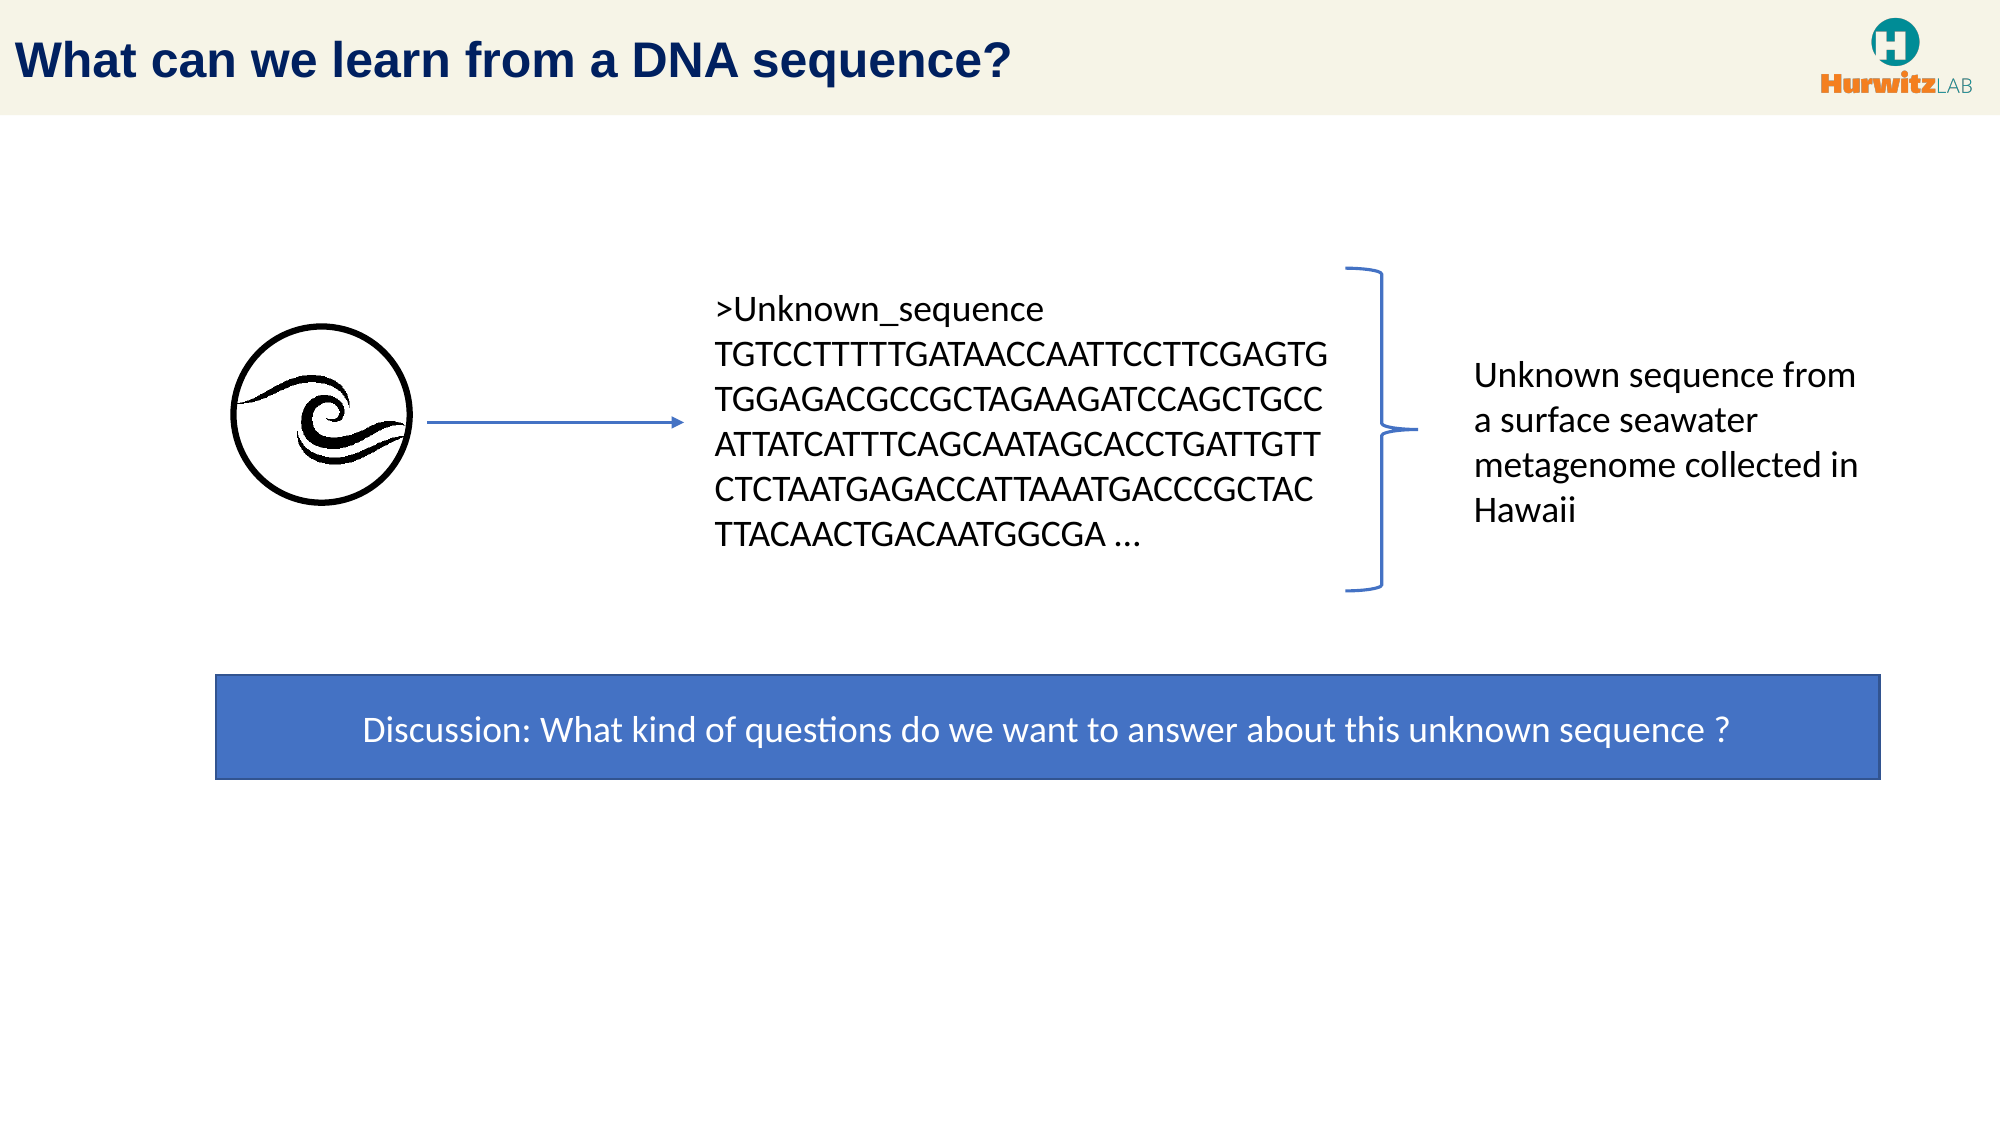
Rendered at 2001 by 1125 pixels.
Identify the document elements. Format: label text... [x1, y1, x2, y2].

text_box Unknown sequence from a surface seawater metagenome collected in Hawaii [1459, 343, 1878, 538]
picture [1813, 0, 2000, 152]
text_box >Unknown_sequence TGTCCTTTTTGATAACCAATTCCTTCGAGTGTGGAGACGCCGCTAGAAGATCCAGCTGCCATTATCATTTCAGCAATAGCACCTGATTGTTCTCTAATGAGACCATTAAATGACCCGCTACTTACAACTGACAATGGCGA … [699, 276, 1345, 562]
text_box Discussion: What kind of questions do we want to answer about this unknown sequence ? [215, 674, 1881, 780]
text_box [1345, 266, 1419, 593]
text_box What can we learn from a DNA sequence? [0, 0, 1813, 116]
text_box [233, 326, 410, 503]
